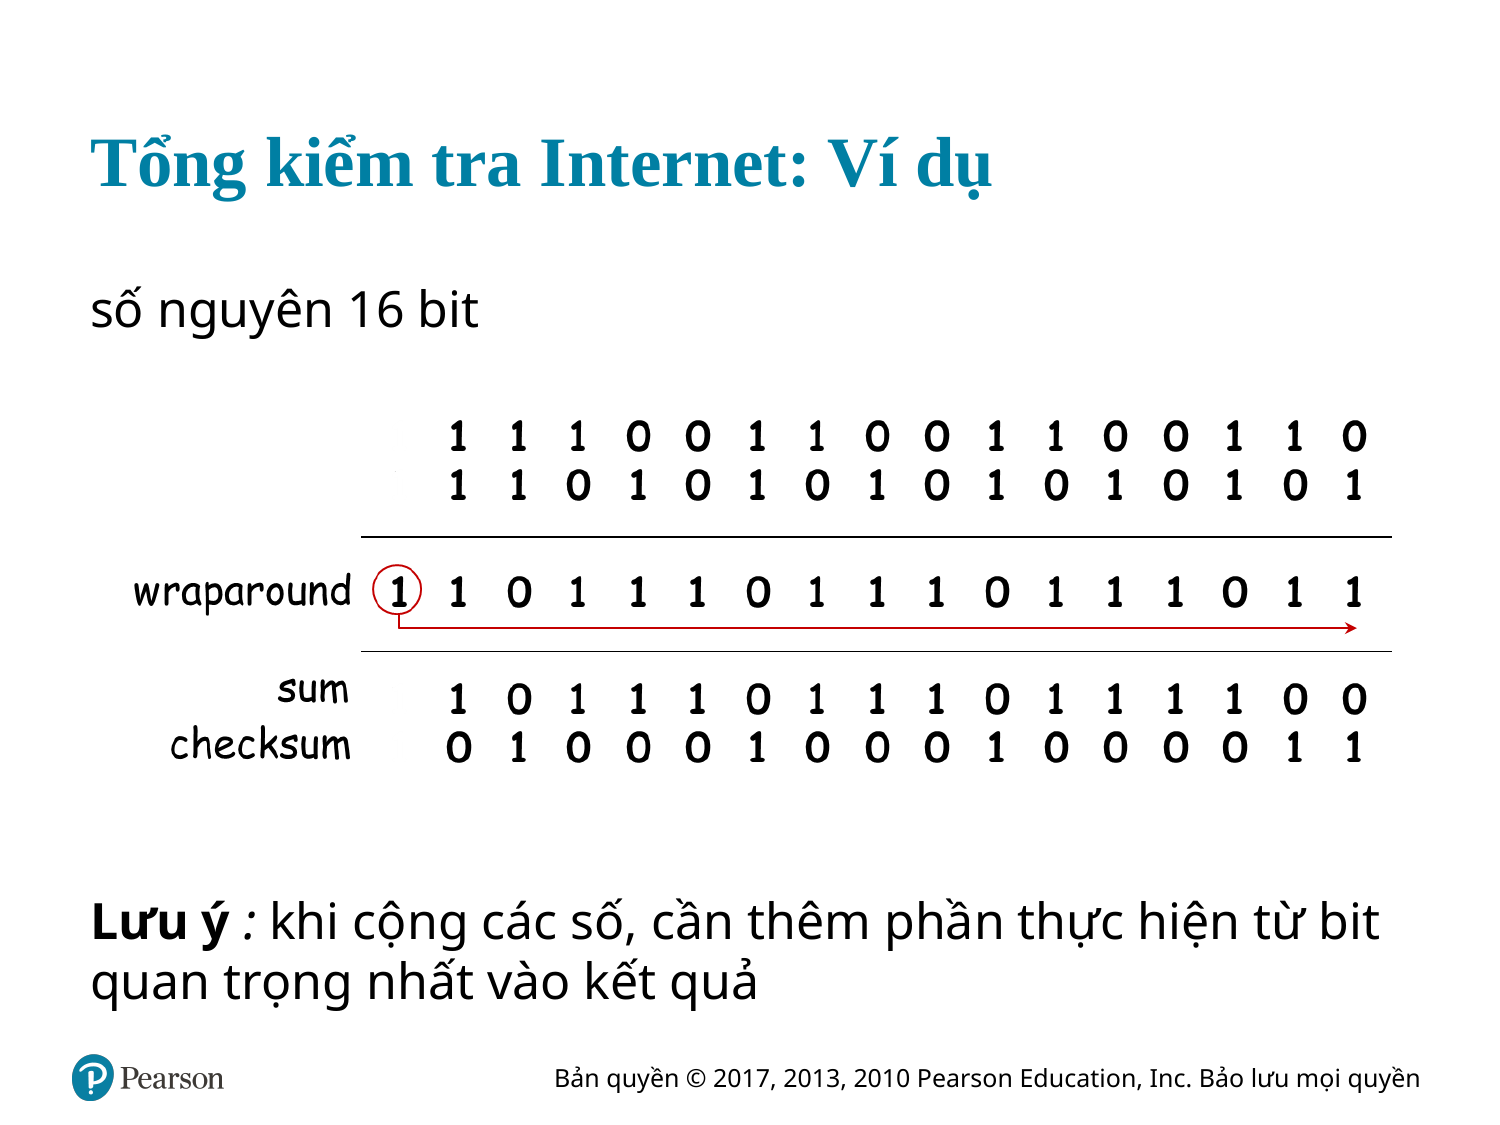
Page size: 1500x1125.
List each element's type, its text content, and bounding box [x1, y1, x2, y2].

title Tổng kiểm tra Internet: Ví dụ [75, 0, 1425, 216]
list số nguyên 16 bit [75, 262, 1425, 875]
list Lưu ý : khi cộng các số, cần thêm phần thực hiện từ bit quan trọng nhất vào kết quả [75, 875, 1425, 1125]
picture [107, 399, 1393, 796]
